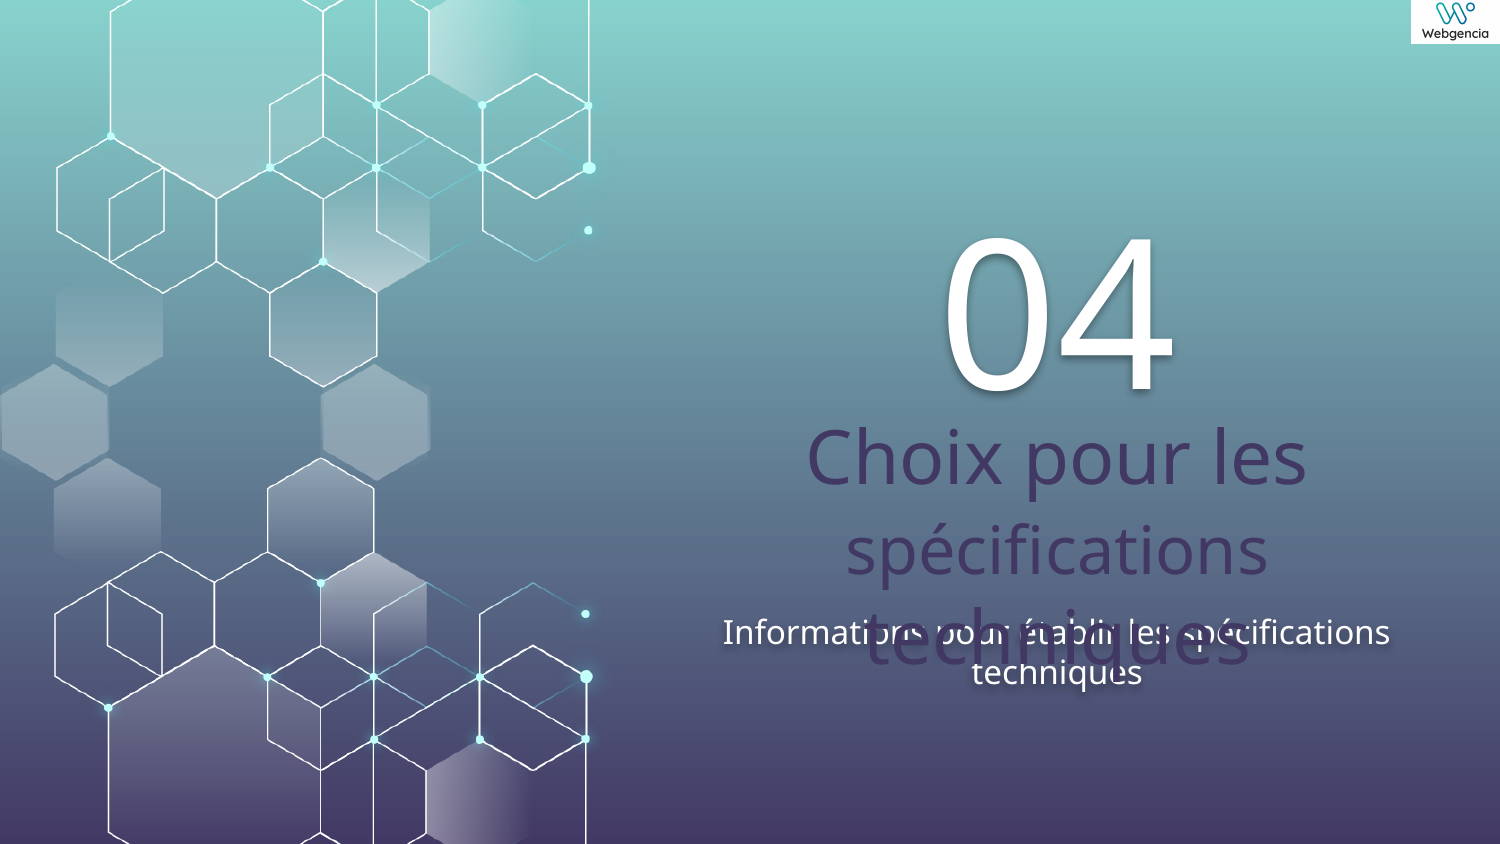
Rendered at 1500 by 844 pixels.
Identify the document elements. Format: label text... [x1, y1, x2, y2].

picture [1411, 0, 1500, 45]
title Choix pour les spécifications techniques [689, 394, 1426, 501]
subtitle Informations pour établir les spécifications techniques [689, 596, 1426, 657]
picture [0, 0, 627, 844]
title 04 [704, 216, 1411, 397]
